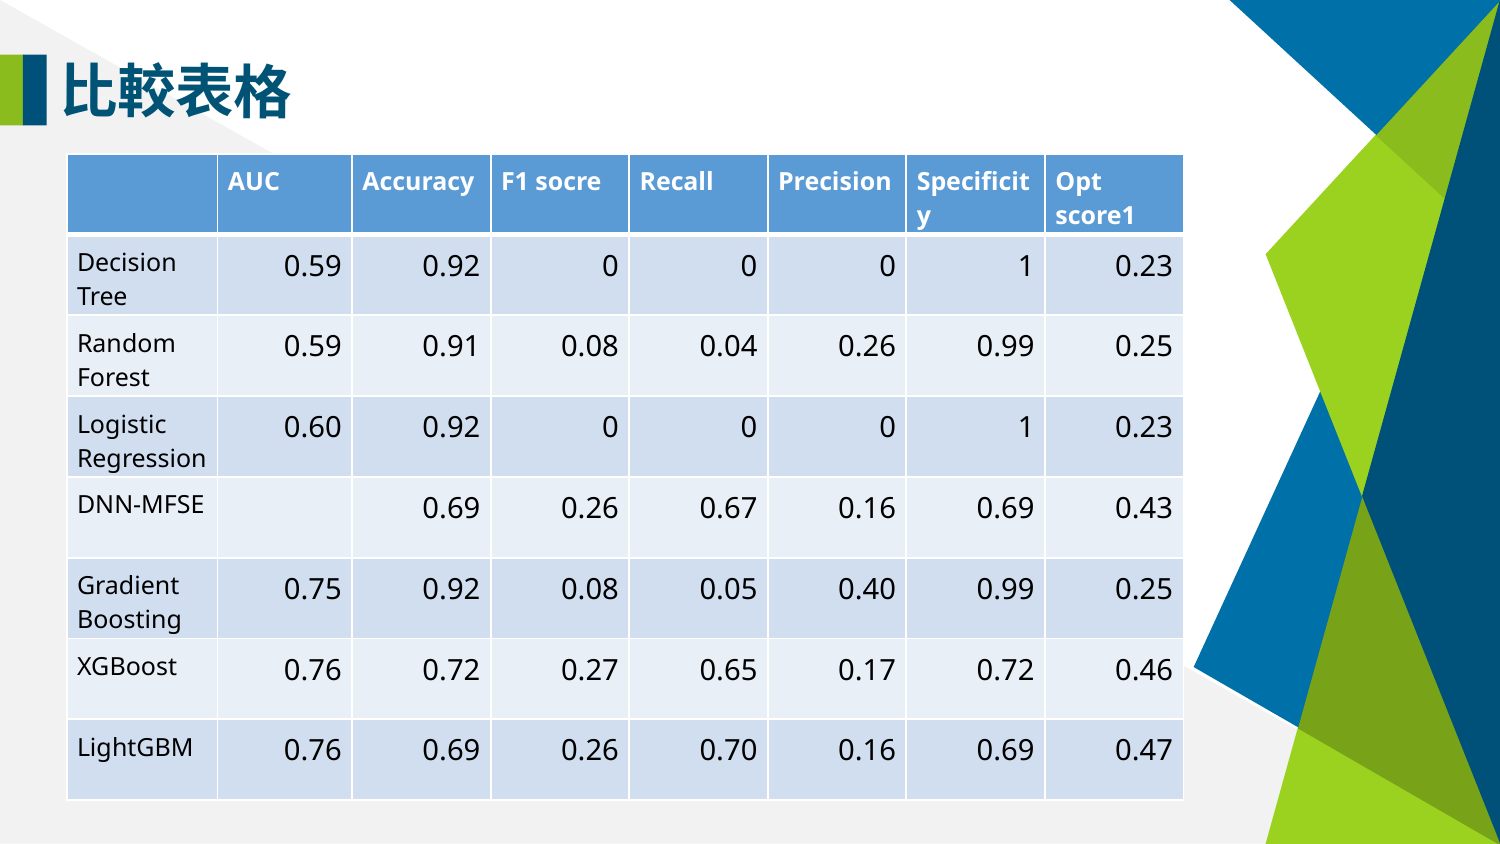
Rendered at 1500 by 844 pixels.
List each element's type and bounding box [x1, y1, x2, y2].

text_box [0, 0, 1500, 844]
